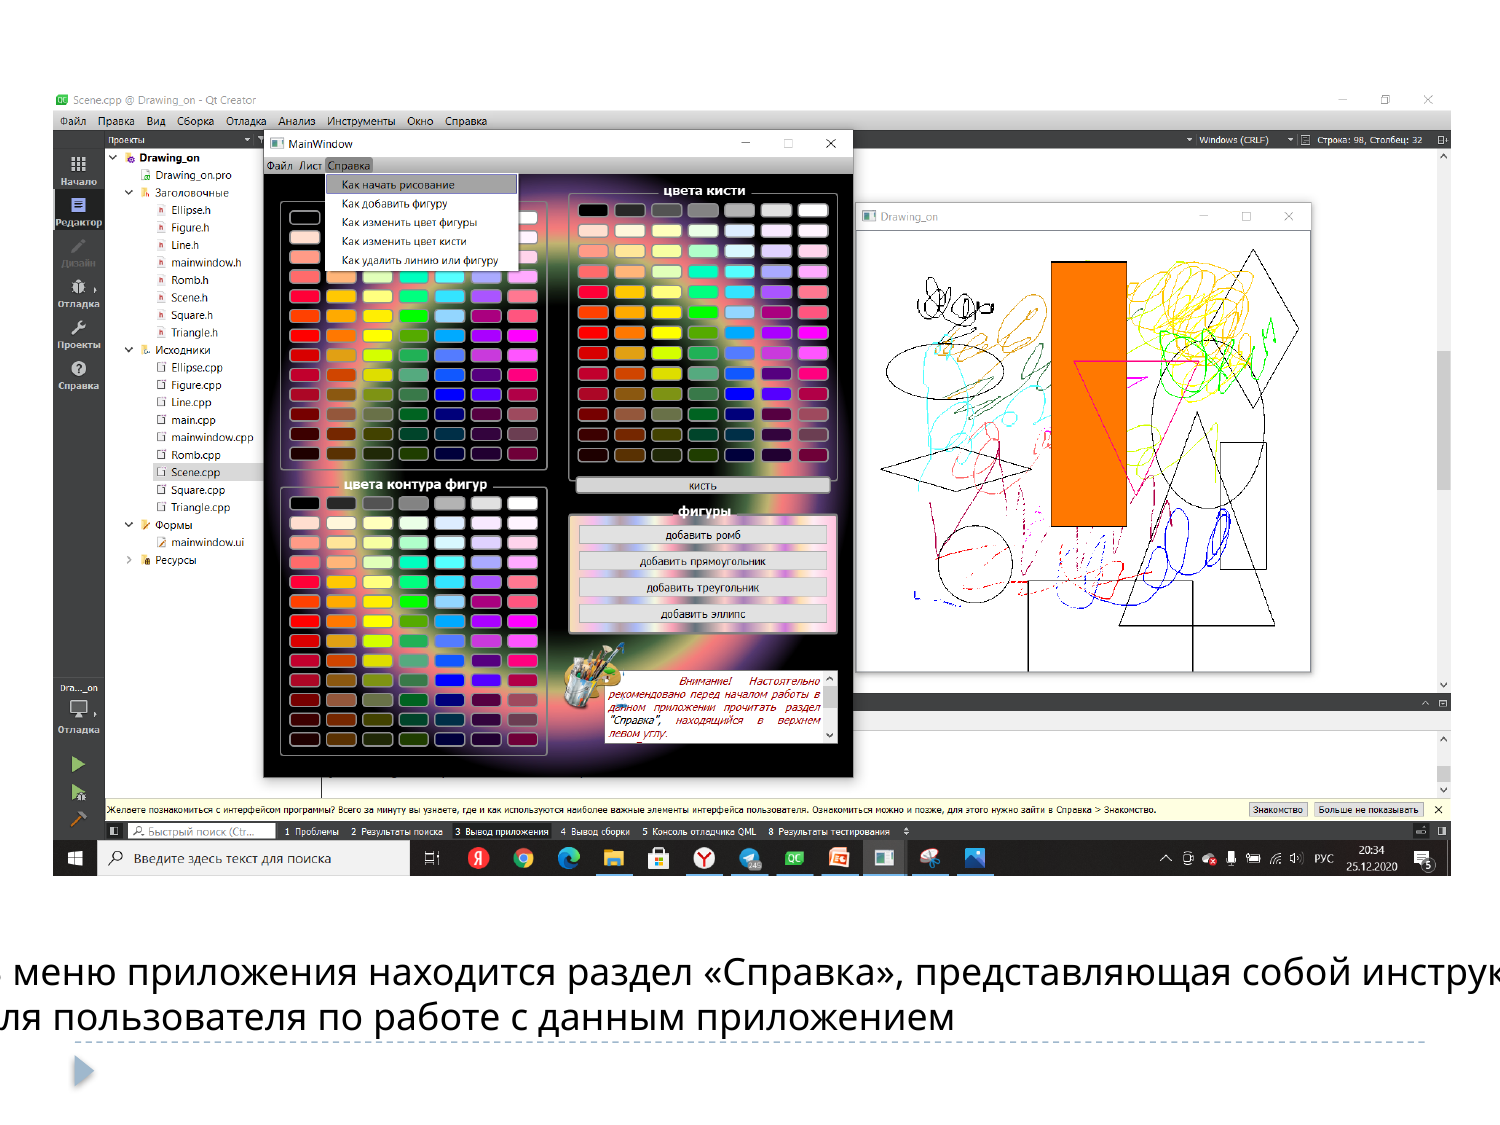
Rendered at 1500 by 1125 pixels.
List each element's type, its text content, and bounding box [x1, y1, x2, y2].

text_box В меню приложения находится раздел «Справка», представляющая собой инструкцию для пользователя по работе с данным приложением [0, 940, 1500, 1046]
picture [52, 89, 1451, 876]
